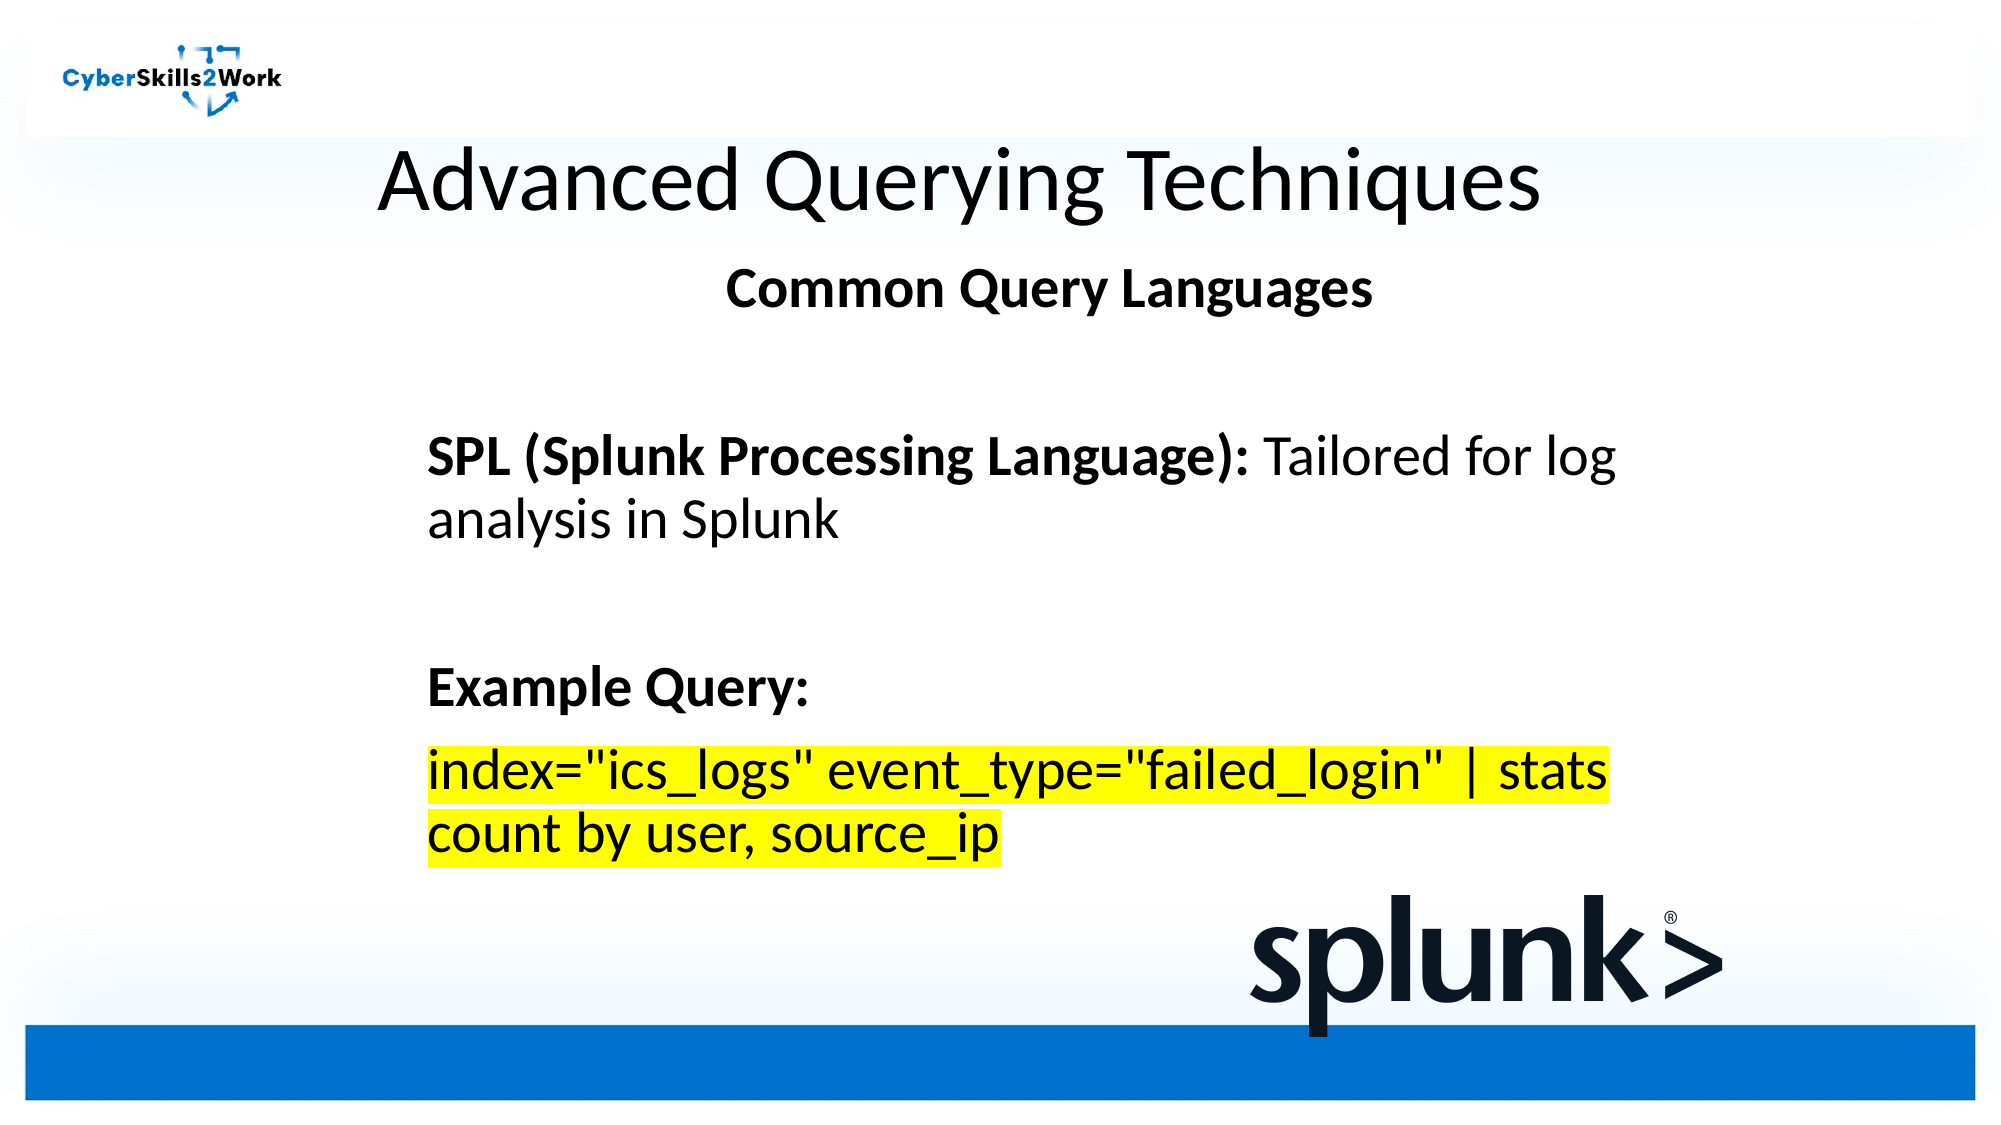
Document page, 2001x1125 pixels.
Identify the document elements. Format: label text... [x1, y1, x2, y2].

picture [0, 0, 2000, 1125]
title Advanced Querying Techniques [362, 112, 1638, 250]
list Common Query Languages SPL (Splunk Processing Language): Tailored for log analysis in Splunk Example Query: index="ics_logs" event_type="failed_login" | stats count by user, source_ip [412, 249, 1688, 1000]
